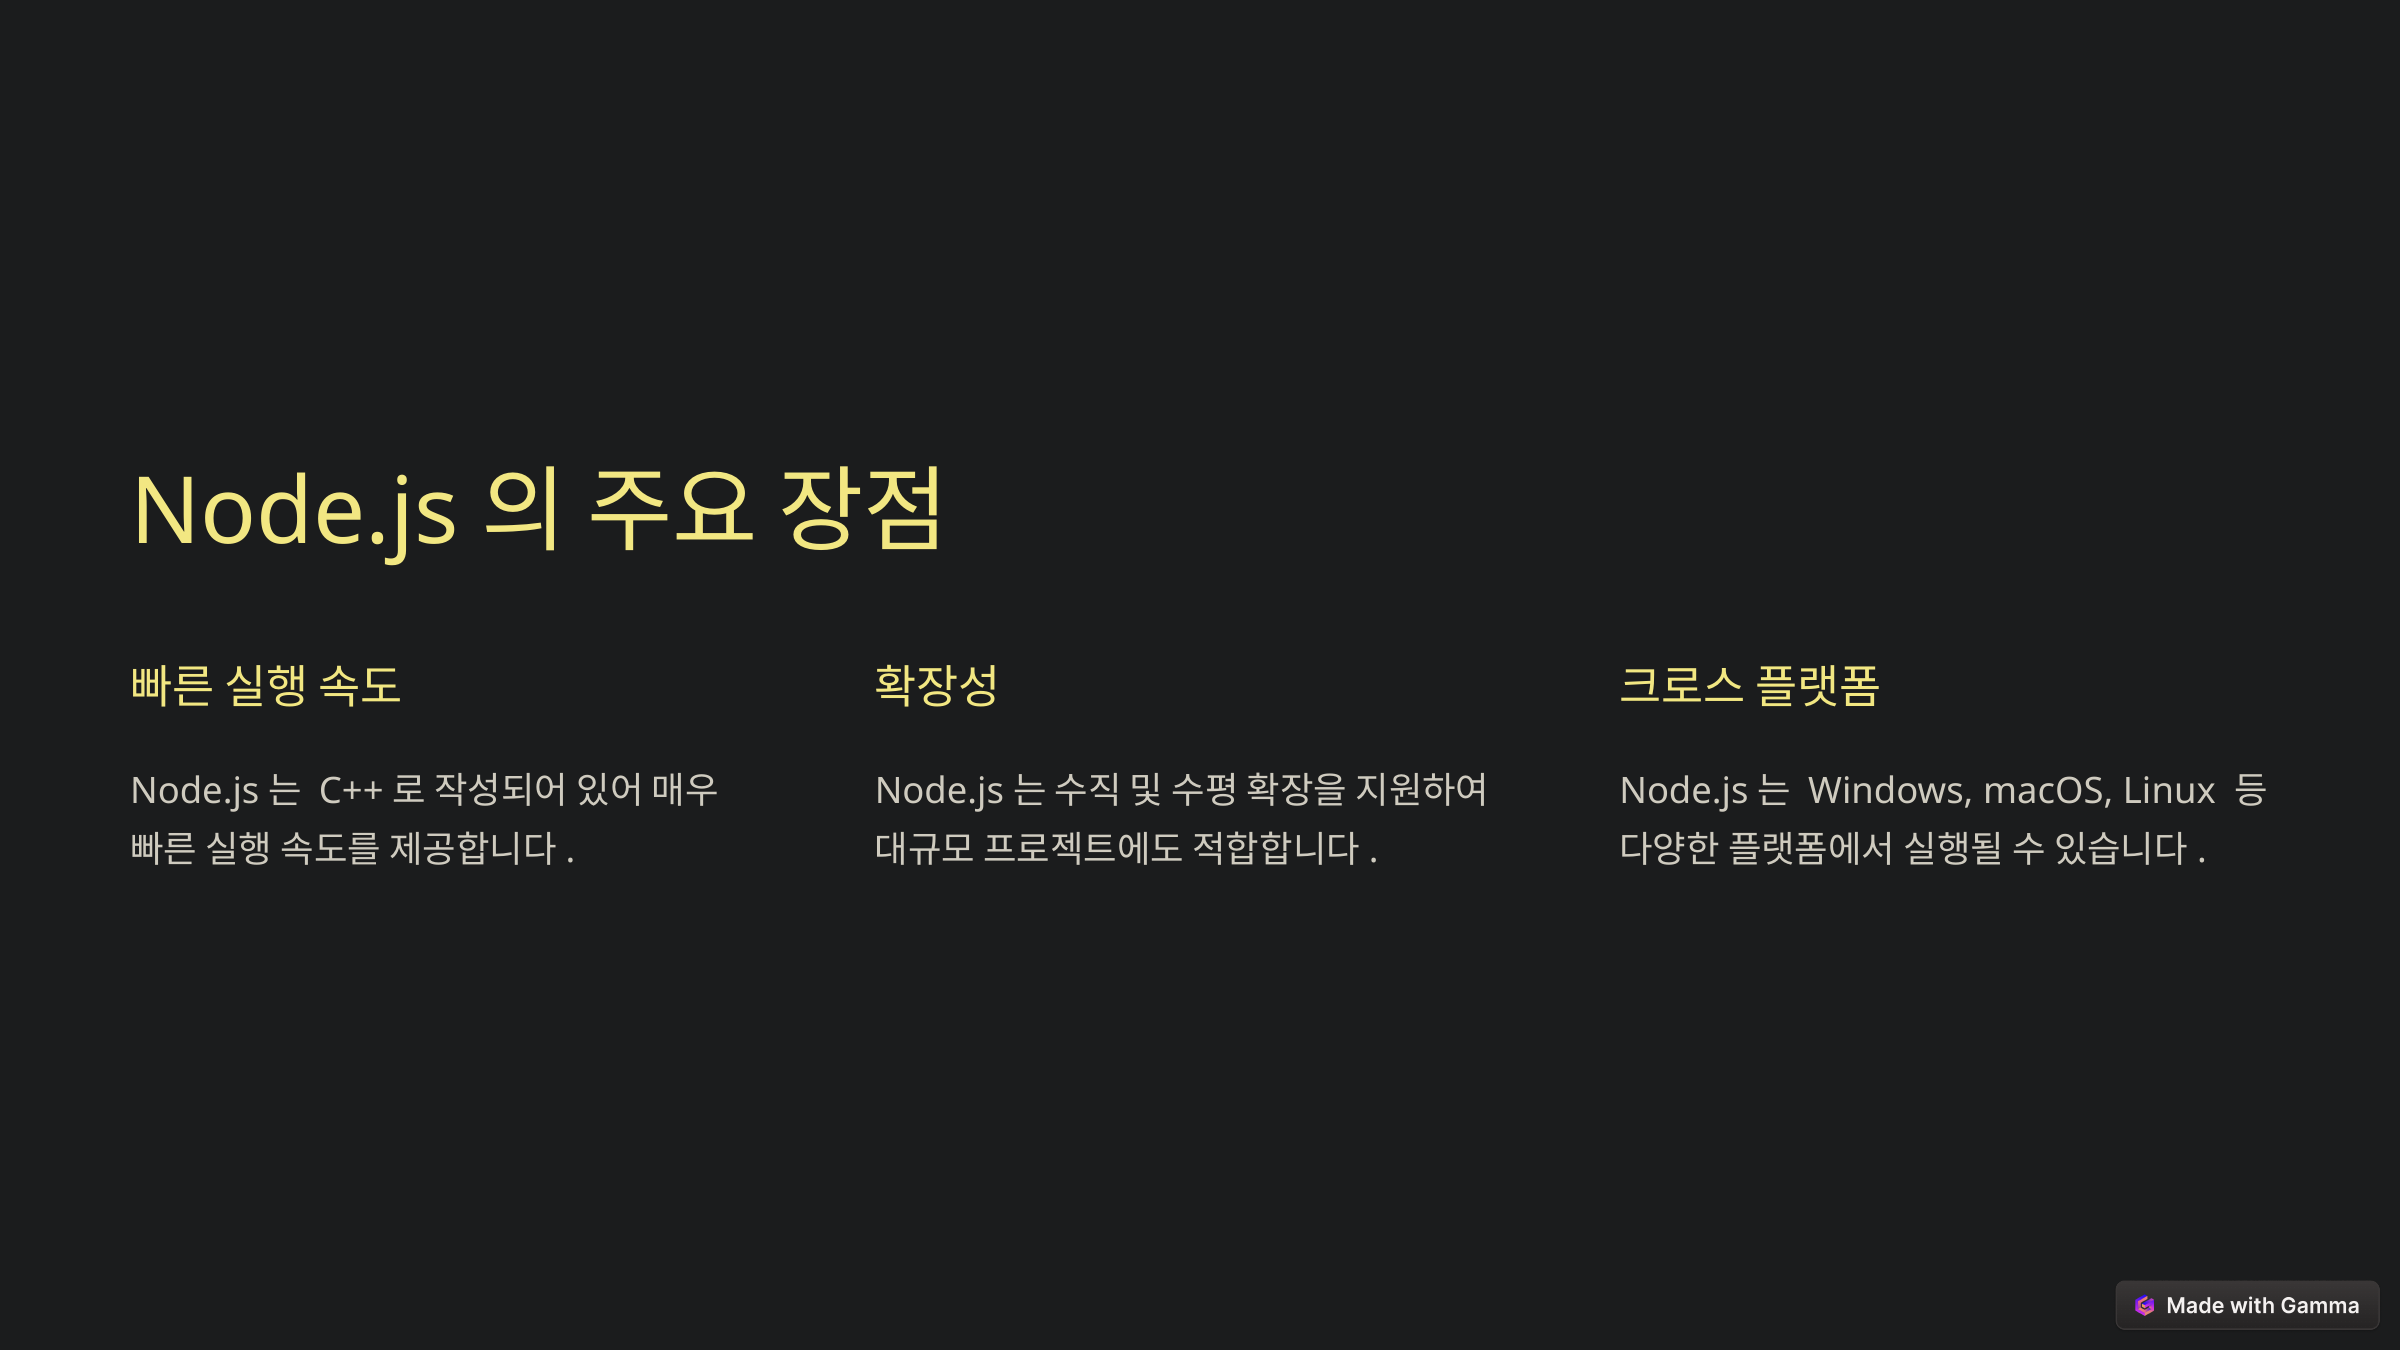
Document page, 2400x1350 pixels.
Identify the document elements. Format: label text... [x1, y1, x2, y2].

text_box Node.js는 수직 및 수평 확장을 지원하여 대규모 프로젝트에도 적합합니다. [874, 751, 1528, 871]
text_box 빠른 실행 속도 [130, 655, 596, 714]
text_box Node.js의 주요 장점 [130, 446, 1061, 563]
text_box 크로스 플랫폼 [1619, 655, 2085, 714]
picture [2106, 1271, 2389, 1339]
text_box Node.js는 C++로 작성되어 있어 매우 빠른 실행 속도를 제공합니다. [130, 751, 783, 871]
text_box 확장성 [874, 655, 1340, 714]
text_box Node.js는 Windows, macOS, Linux 등 다양한 플랫폼에서 실행될 수 있습니다. [1619, 751, 2272, 871]
